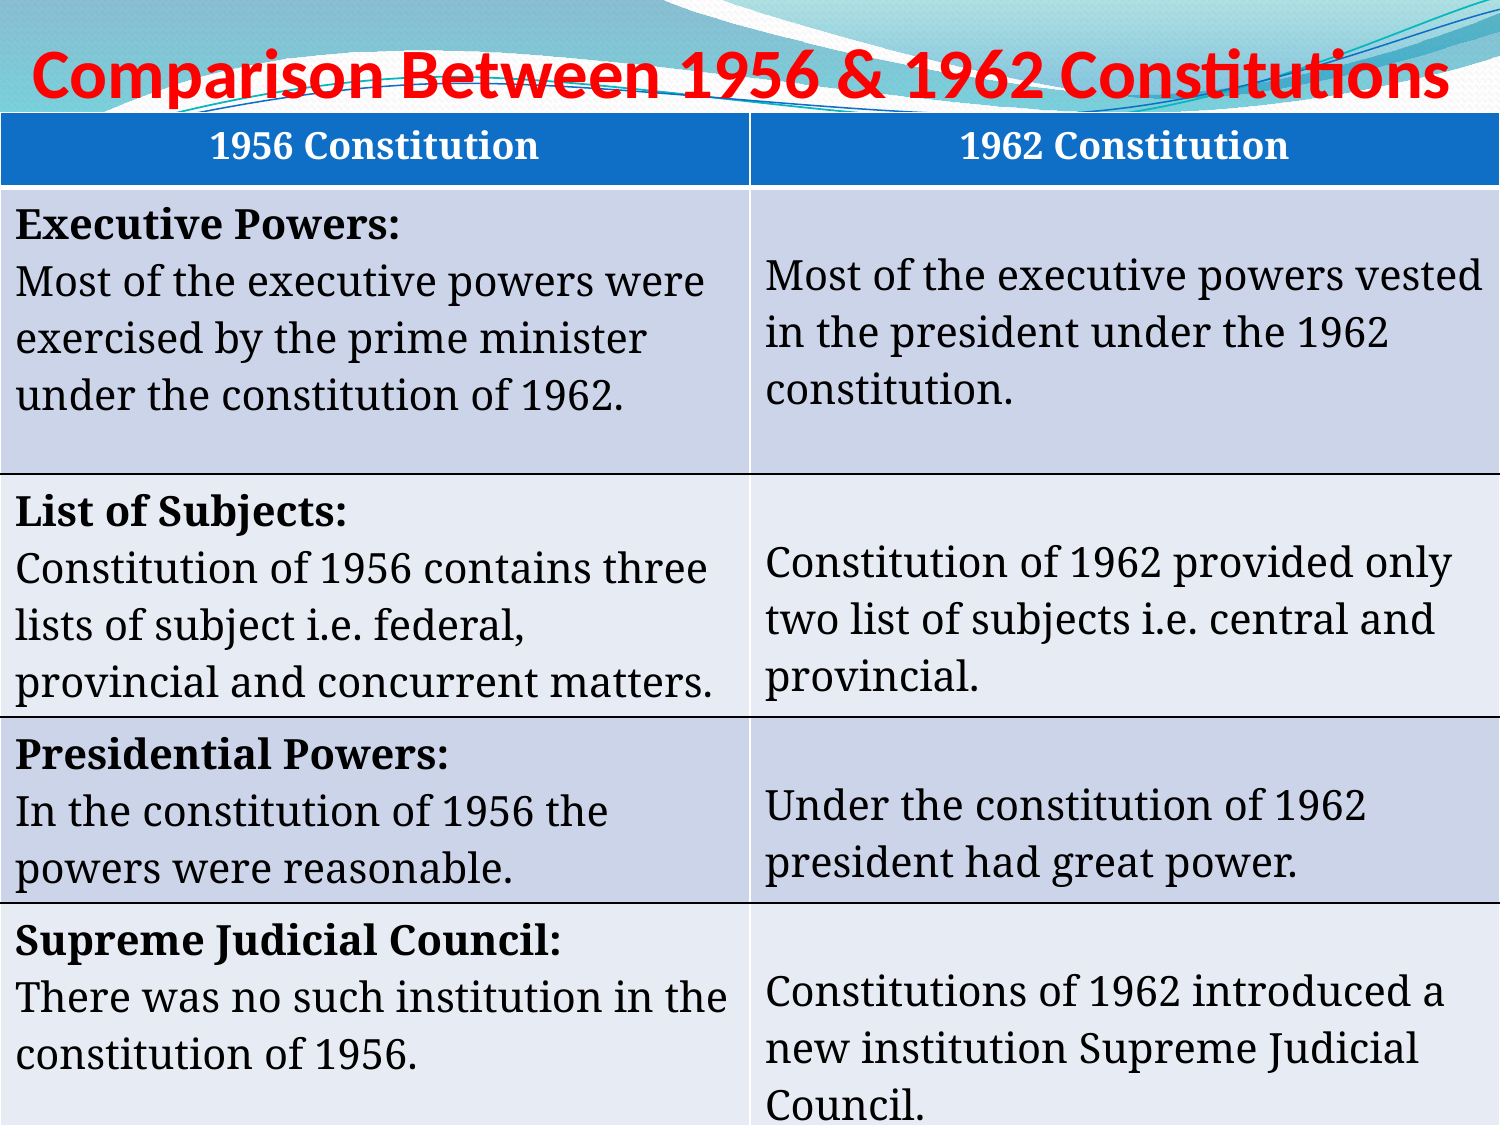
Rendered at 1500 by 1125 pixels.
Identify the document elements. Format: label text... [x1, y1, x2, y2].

table_header 1962 Constitution [751, 113, 1499, 185]
footer Pakistan Affairs [437, 1042, 988, 1103]
table_header 1956 Constitution [1, 113, 749, 185]
table_cell Presidential Powers: In the constitution of 1956 the powers were reasonable. [1, 718, 749, 902]
slide_number [75, 1042, 425, 1103]
table_cell Constitution of 1962 provided only two list of subjects i.e. central and provincial. [751, 475, 1499, 716]
table_cell Under the constitution of 1962 president had great power. [751, 718, 1499, 902]
table_cell Constitutions of 1962 introduced a new institution Supreme Judicial Council. [751, 904, 1499, 1125]
table_cell Supreme Judicial Council: There was no such institution in the constitution of 1956. [1, 904, 749, 1125]
table_cell Executive Powers: Most of the executive powers were exercised by the prime minister under the constitution of 1962. [1, 190, 749, 473]
table_cell List of Subjects: Constitution of 1956 contains three lists of subject i.e. federal, provincial and concurrent matters. [1, 475, 749, 716]
table_cell Most of the executive powers vested in the president under the 1962 constitution. [751, 190, 1499, 473]
slide_number [1299, 1042, 1425, 1103]
title Comparison Between 1956 & 1962 Constitutions [1, 2, 1500, 113]
